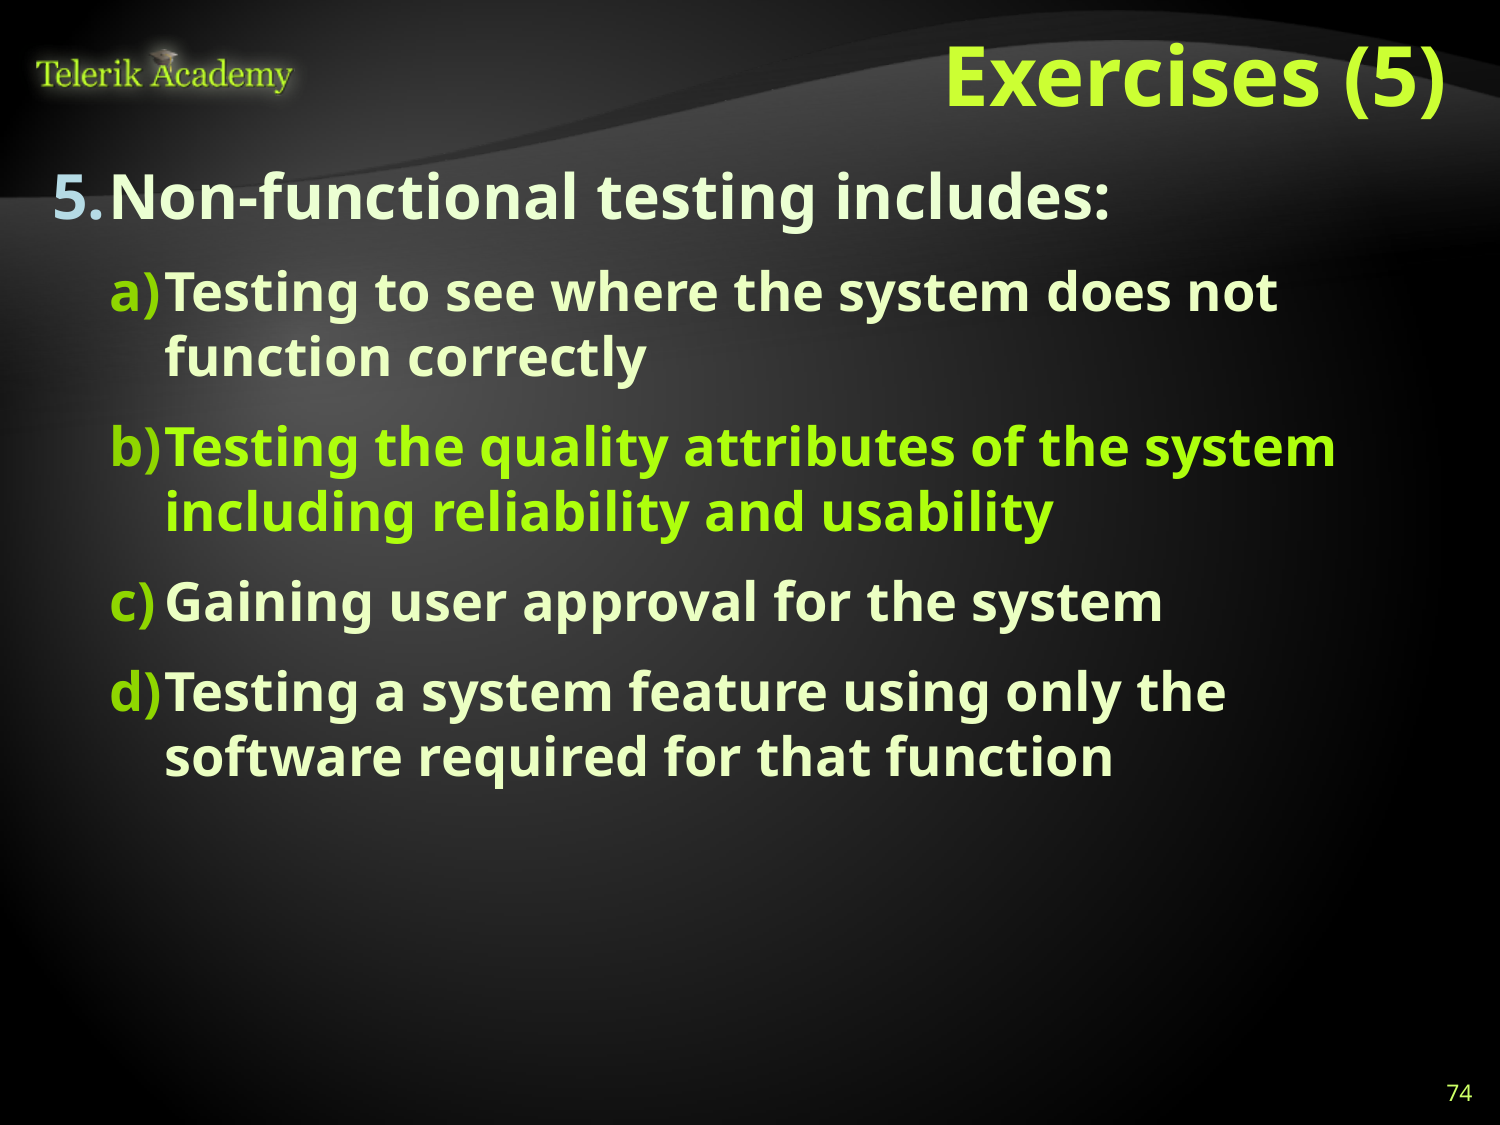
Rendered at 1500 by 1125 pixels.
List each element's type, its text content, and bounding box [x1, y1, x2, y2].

picture [0, 0, 1500, 1125]
title Exercises (5) [300, 12, 1463, 149]
list Non-functional testing includes: Testing to see where the system does not function correctly Testing the quality attributes of the system including reliability and usability Gaining user approval for the system Testing a system feature using only the software required for that function [37, 149, 1463, 1100]
slide_number 74 [1412, 1074, 1488, 1113]
